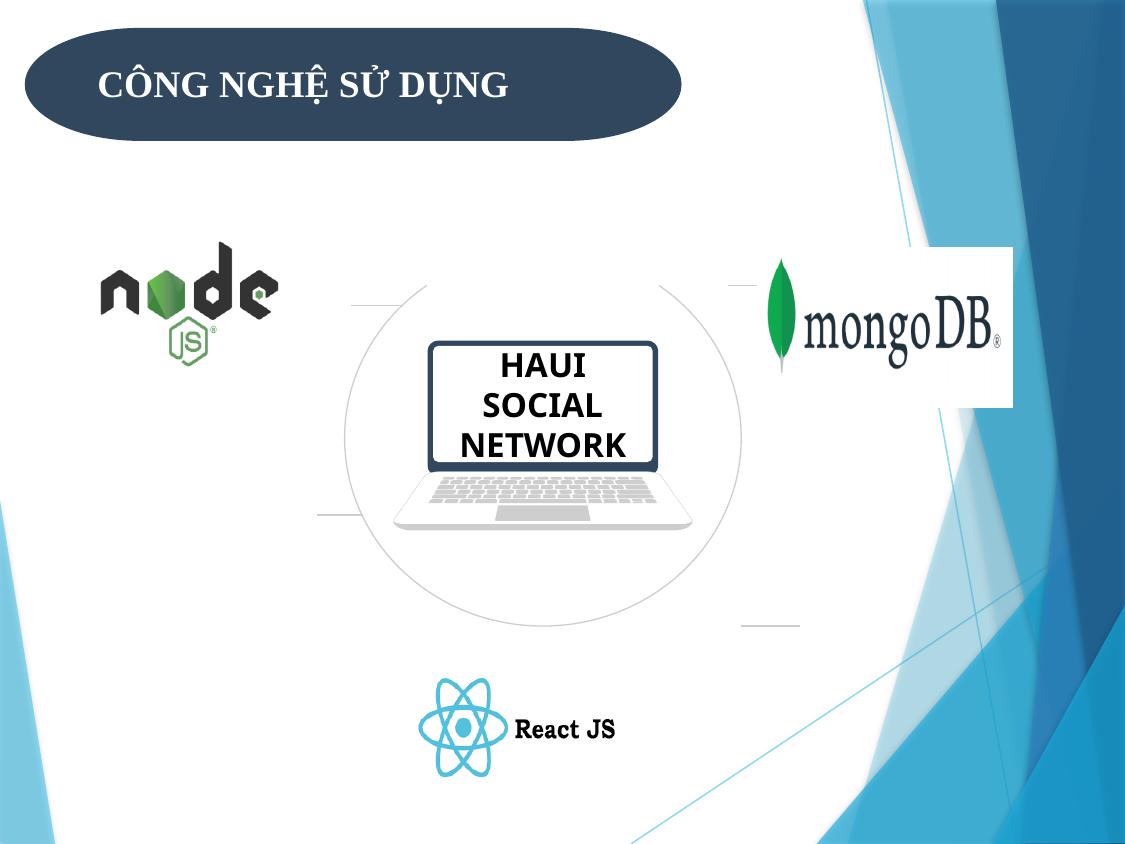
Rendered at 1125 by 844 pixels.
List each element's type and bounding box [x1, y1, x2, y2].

picture [63, 197, 318, 408]
text_box [316, 284, 742, 627]
picture [756, 246, 1013, 408]
text_box [24, 27, 683, 142]
picture [393, 674, 635, 807]
